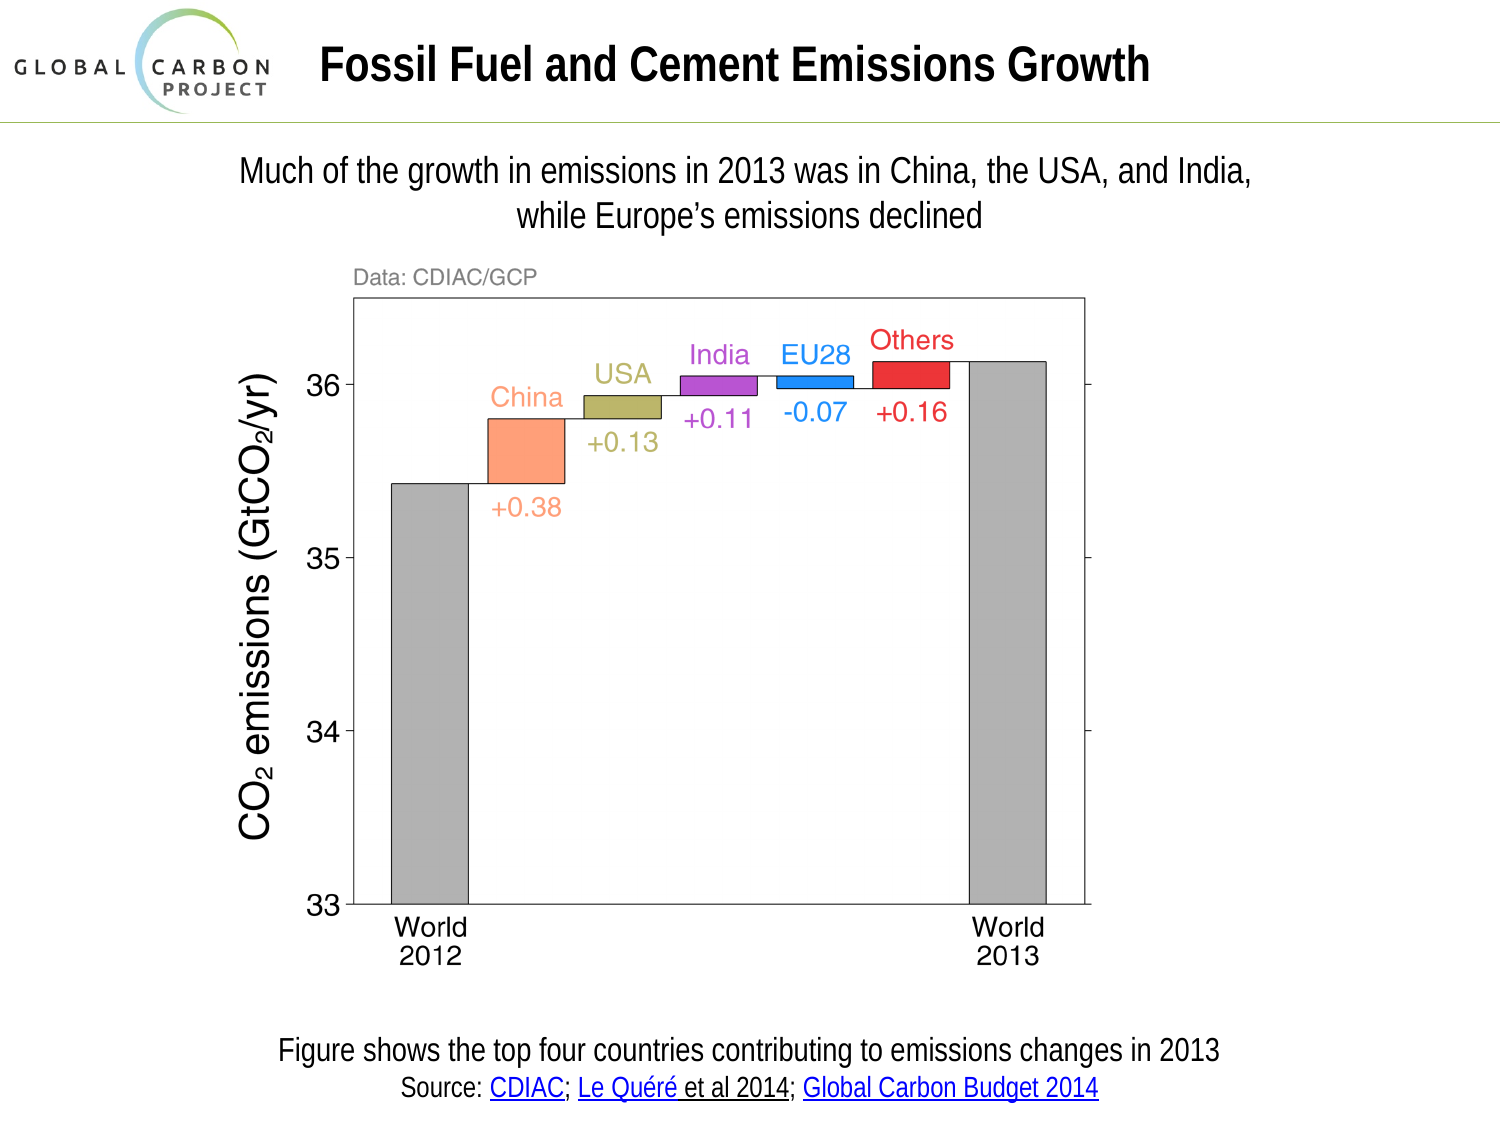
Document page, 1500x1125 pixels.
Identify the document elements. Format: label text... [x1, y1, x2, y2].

picture [0, 0, 286, 122]
picture [88, 235, 1415, 1005]
list Much of the growth in emissions in 2013 was in China, the USA, and India, while Europe’s emissions declined [70, 135, 1430, 248]
title Fossil Fuel and Cement Emissions Growth [304, 19, 1500, 103]
list Figure shows the top four countries contributing to emissions changes in 2013 Source: CDIAC; Le Quéré et al 2014; Global Carbon Budget 2014 [31, 933, 1469, 1111]
